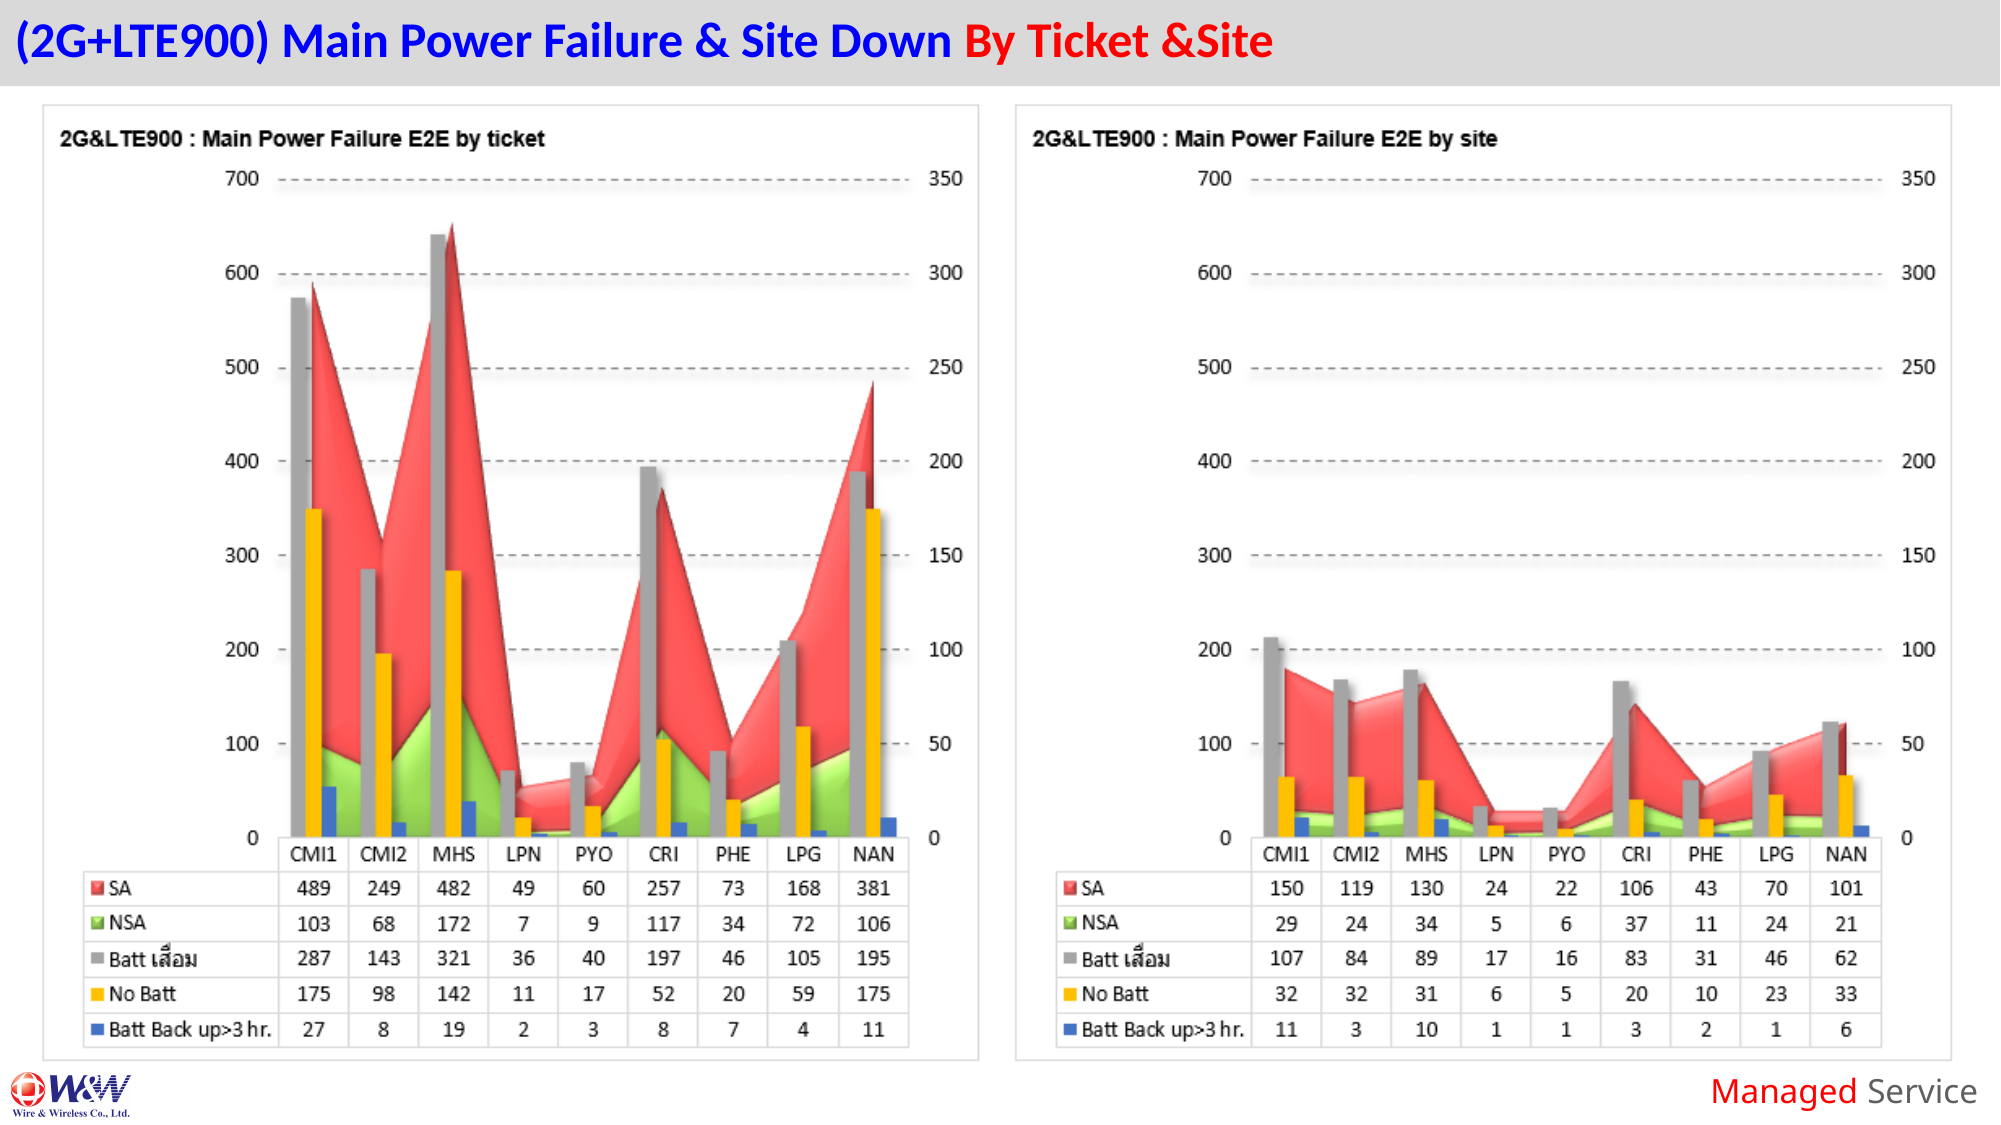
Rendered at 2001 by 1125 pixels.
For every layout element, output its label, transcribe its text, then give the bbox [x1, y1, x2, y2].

text_box Managed Service [1695, 1063, 2000, 1118]
text_box [0, 0, 2000, 87]
text_box (2G+LTE900) Main Power Failure & Site Down By Ticket &Site [14, 21, 1345, 81]
picture [41, 103, 1954, 1063]
picture [11, 1072, 131, 1118]
